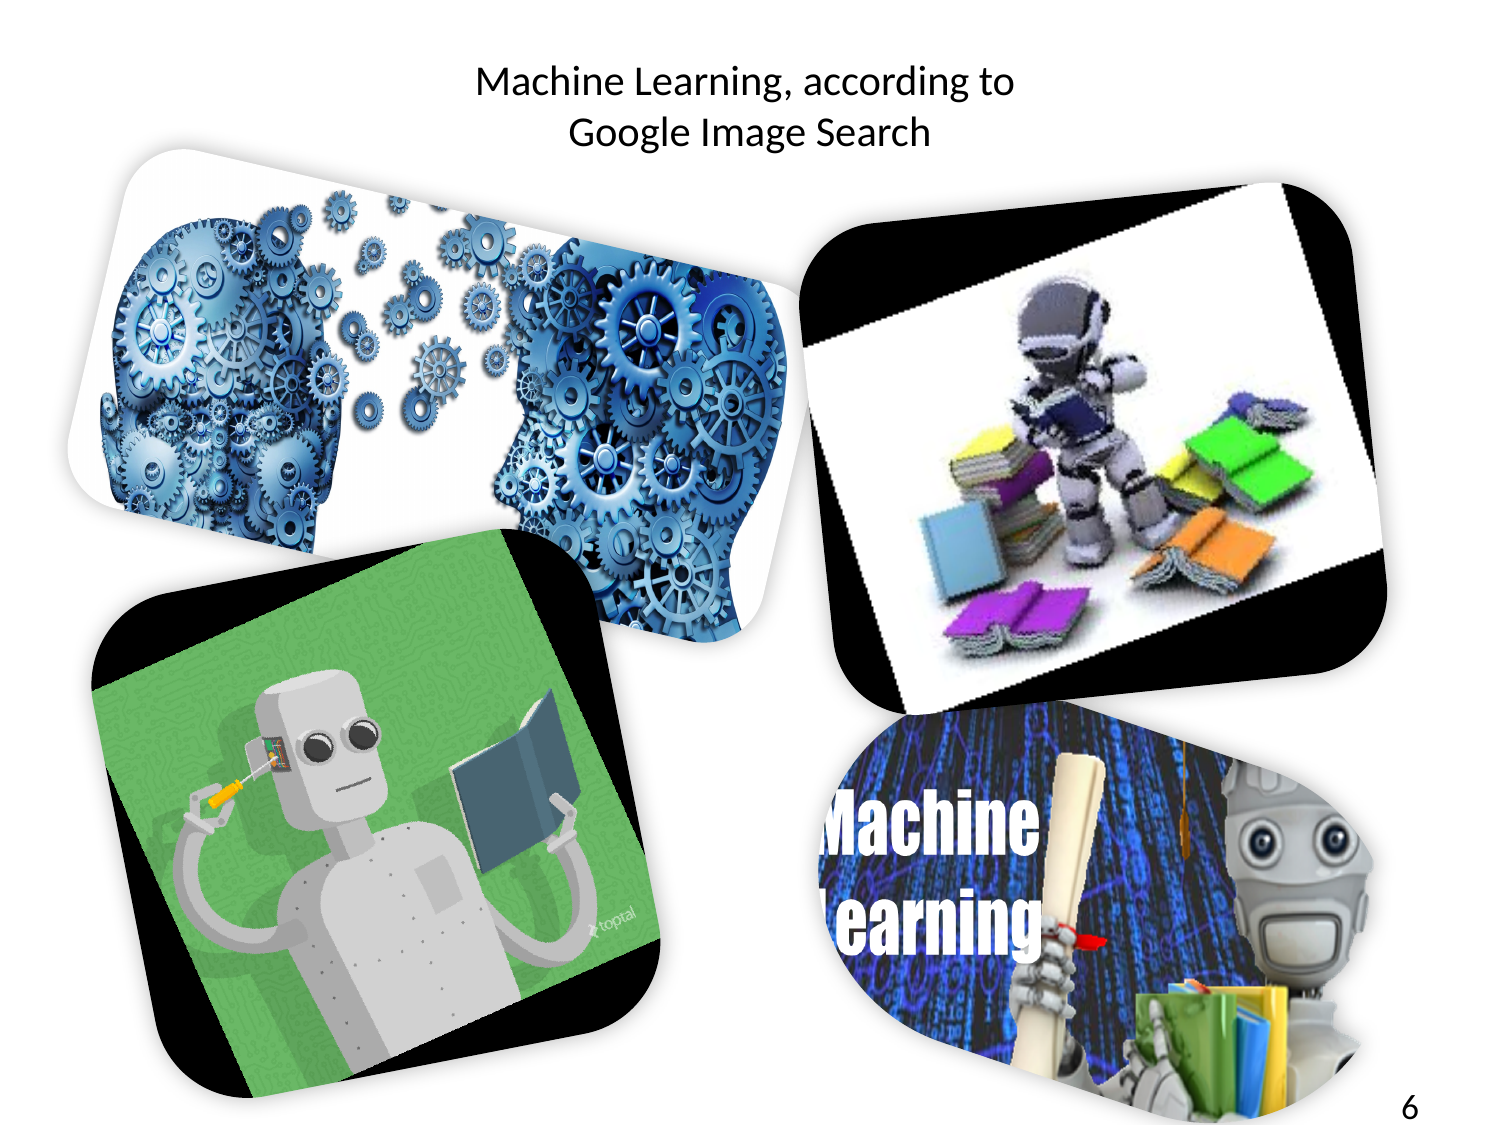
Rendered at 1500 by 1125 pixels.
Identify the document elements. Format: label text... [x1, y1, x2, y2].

picture [67, 149, 1399, 1124]
title Machine Learning, according to Google Image Search [75, 45, 1425, 163]
